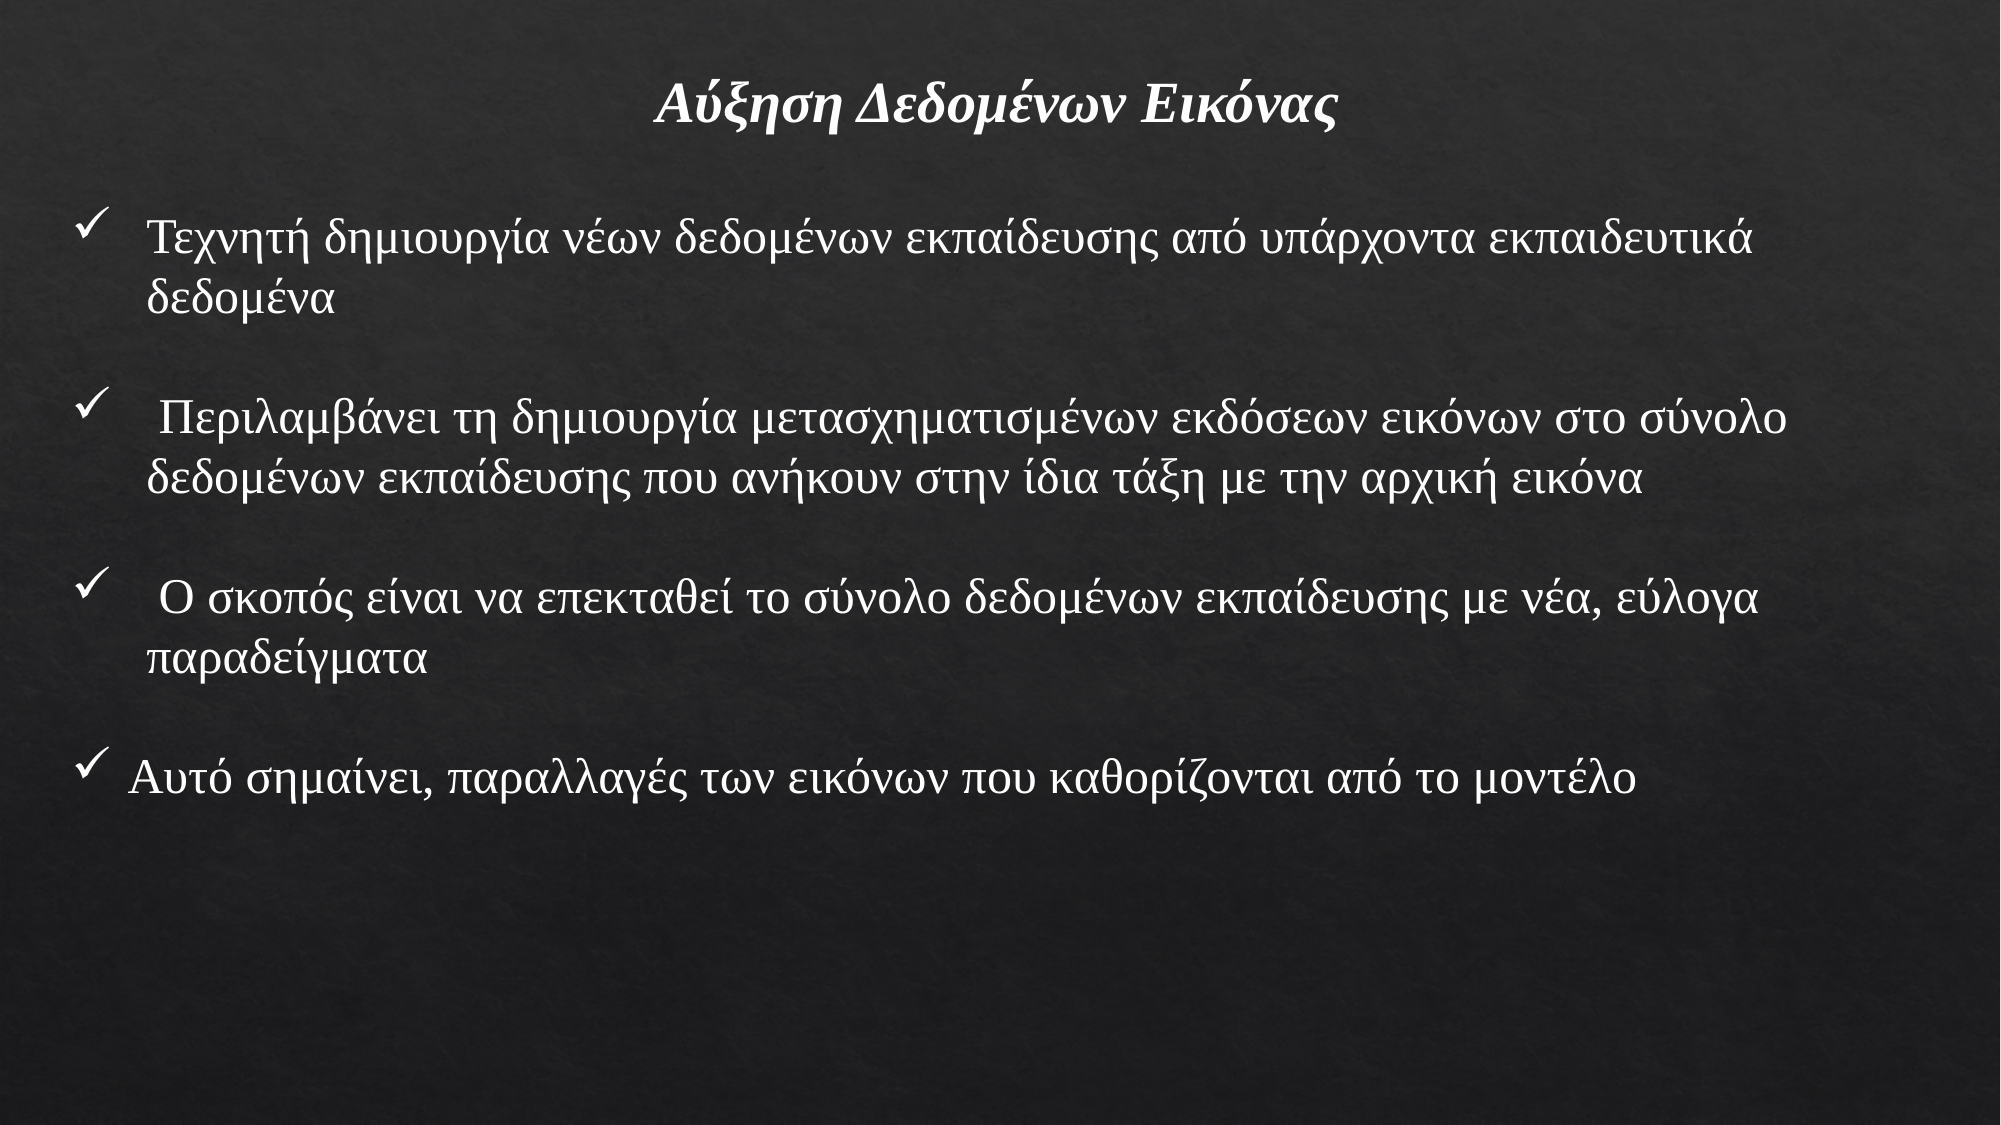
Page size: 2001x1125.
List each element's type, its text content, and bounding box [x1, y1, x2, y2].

text_box Αύξηση Δεδομένων Εικόνας Τεχνητή δημιουργία νέων δεδομένων εκπαίδευσης από υπάρχοντα εκπαιδευτικά δεδομένα Περιλαμβάνει τη δημιουργία μετασχηματισμένων εκδόσεων εικόνων στο σύνολο δεδομένων εκπαίδευσης που ανήκουν στην ίδια τάξη με την αρχική εικόνα Ο σκοπός είναι να επεκταθεί το σύνολο δεδομένων εκπαίδευσης με νέα, εύλογα παραδείγματα Αυτό σημαίνει, παραλλαγές των εικόνων που καθορίζονται από το μοντέλο [56, 56, 1940, 812]
